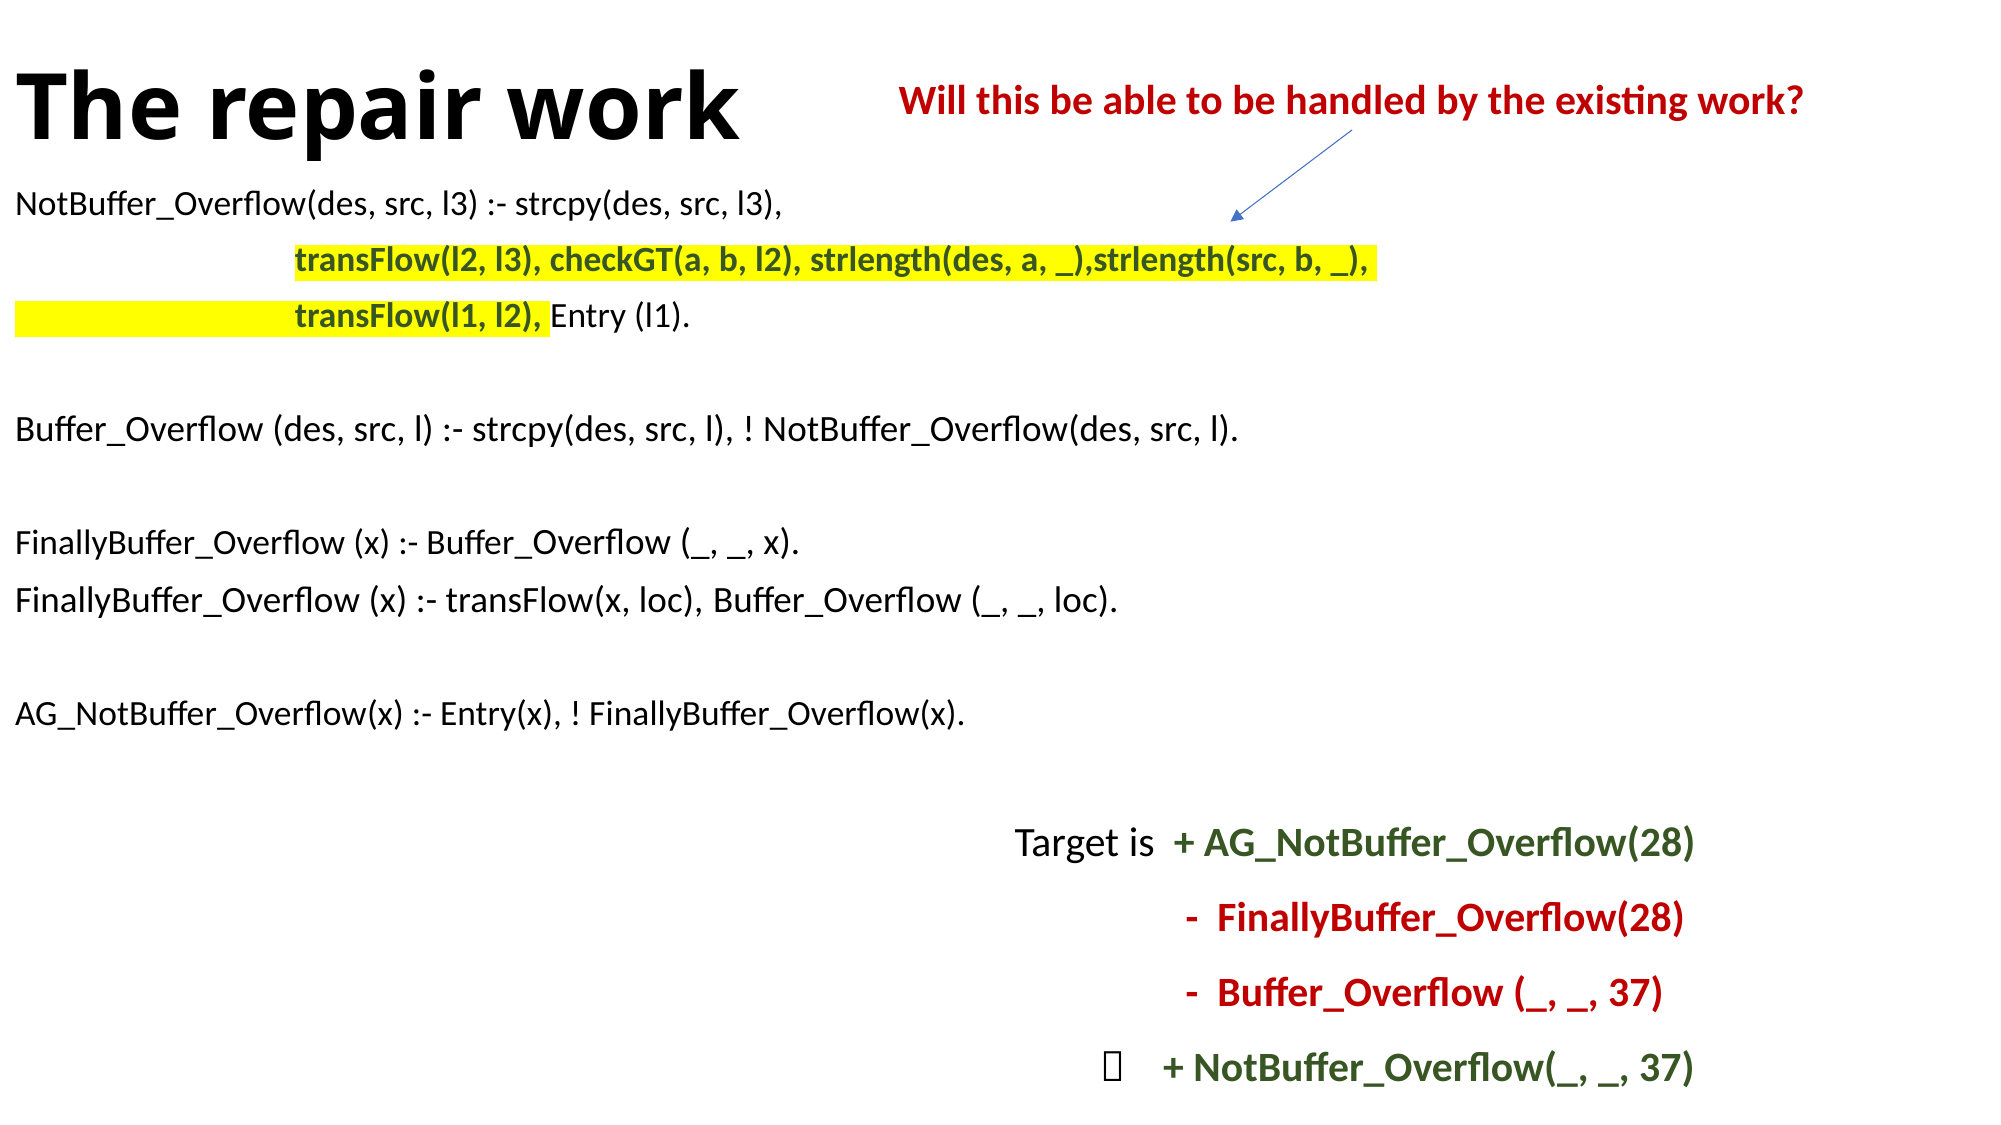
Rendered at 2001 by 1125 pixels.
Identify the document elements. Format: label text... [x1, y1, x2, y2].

title The repair work [0, 0, 1725, 219]
text_box Target is + AG_NotBuffer_Overflow(28) - FinallyBuffer_Overflow(28) - Buffer_Overflow (_, _, 37)  + NotBuffer_Overflow(_, _, 37) [999, 782, 2000, 1125]
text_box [1230, 130, 1352, 222]
list NotBuffer_Overflow(des, src, l3) :- strcpy(des, src, l3), transFlow(l2, l3), checkGT(a, b, l2), strlength(des, a, _),strlength(src, b, _), transFlow(l1, l2), Entry (l1). Buffer_Overflow (des, src, l) :- strcpy(des, src, l), ! NotBuffer_Overflow(des, src, l). FinallyBuffer_Overflow (x) :- Buffer_Overflow (_, _, x). FinallyBuffer_Overflow (x) :- transFlow(x, loc), Buffer_Overflow (_, _, loc). AG_NotBuffer_Overflow(x) :- Entry(x), ! FinallyBuffer_Overflow(x). [0, 219, 1725, 744]
text_box Will this be able to be handled by the existing work? [1725, 65, 1821, 130]
